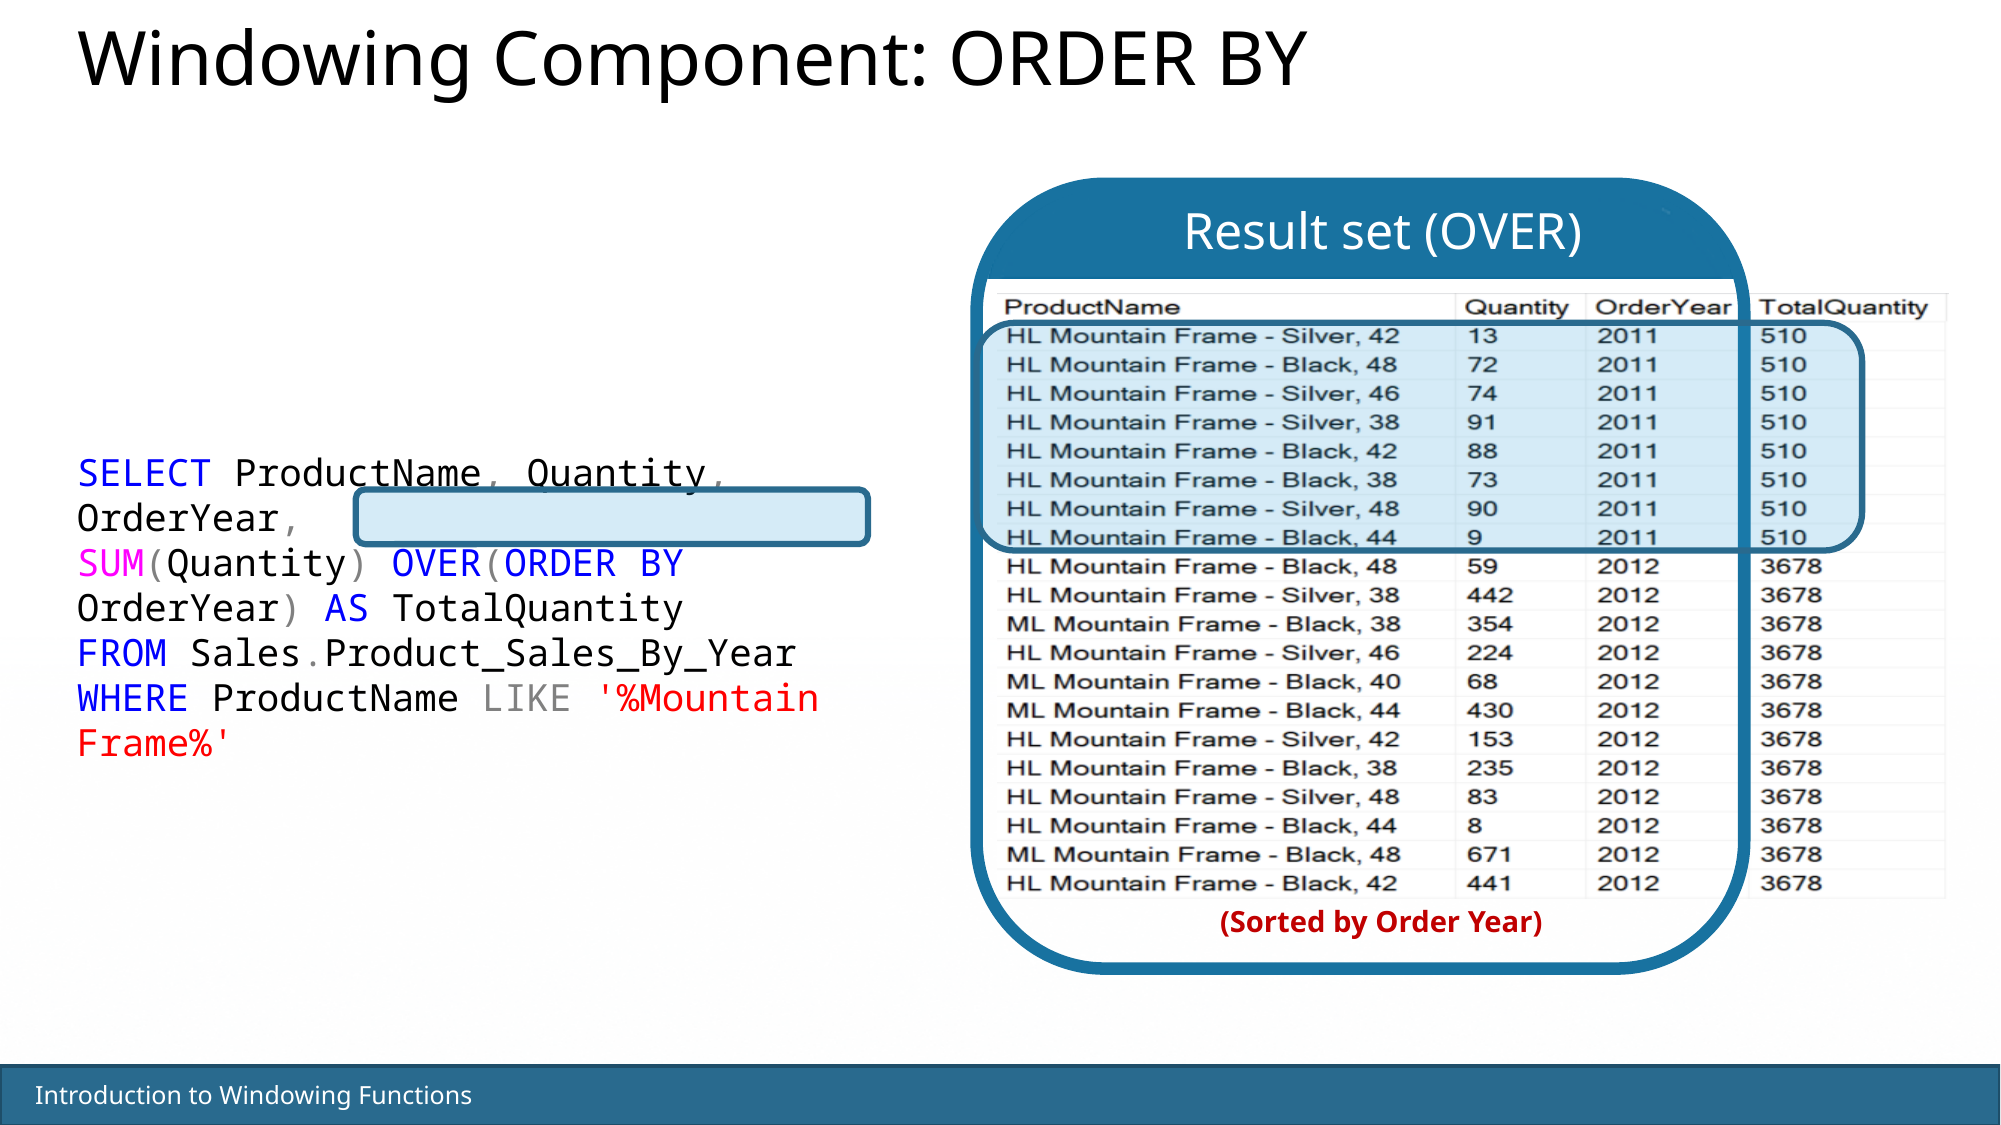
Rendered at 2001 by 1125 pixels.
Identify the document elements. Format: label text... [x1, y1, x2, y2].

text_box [976, 163, 1796, 969]
picture [0, 0, 2001, 1064]
text_box SELECT ProductName, Quantity, OrderYear, SUM(Quantity) OVER(ORDER BY OrderYear) AS TotalQuantity FROM Sales.Product_Sales_By_Year WHERE ProductName LIKE '%Mountain Frame%' [62, 441, 937, 771]
title Windowing Component: ORDER BY [62, 19, 1863, 208]
text_box [353, 487, 871, 547]
